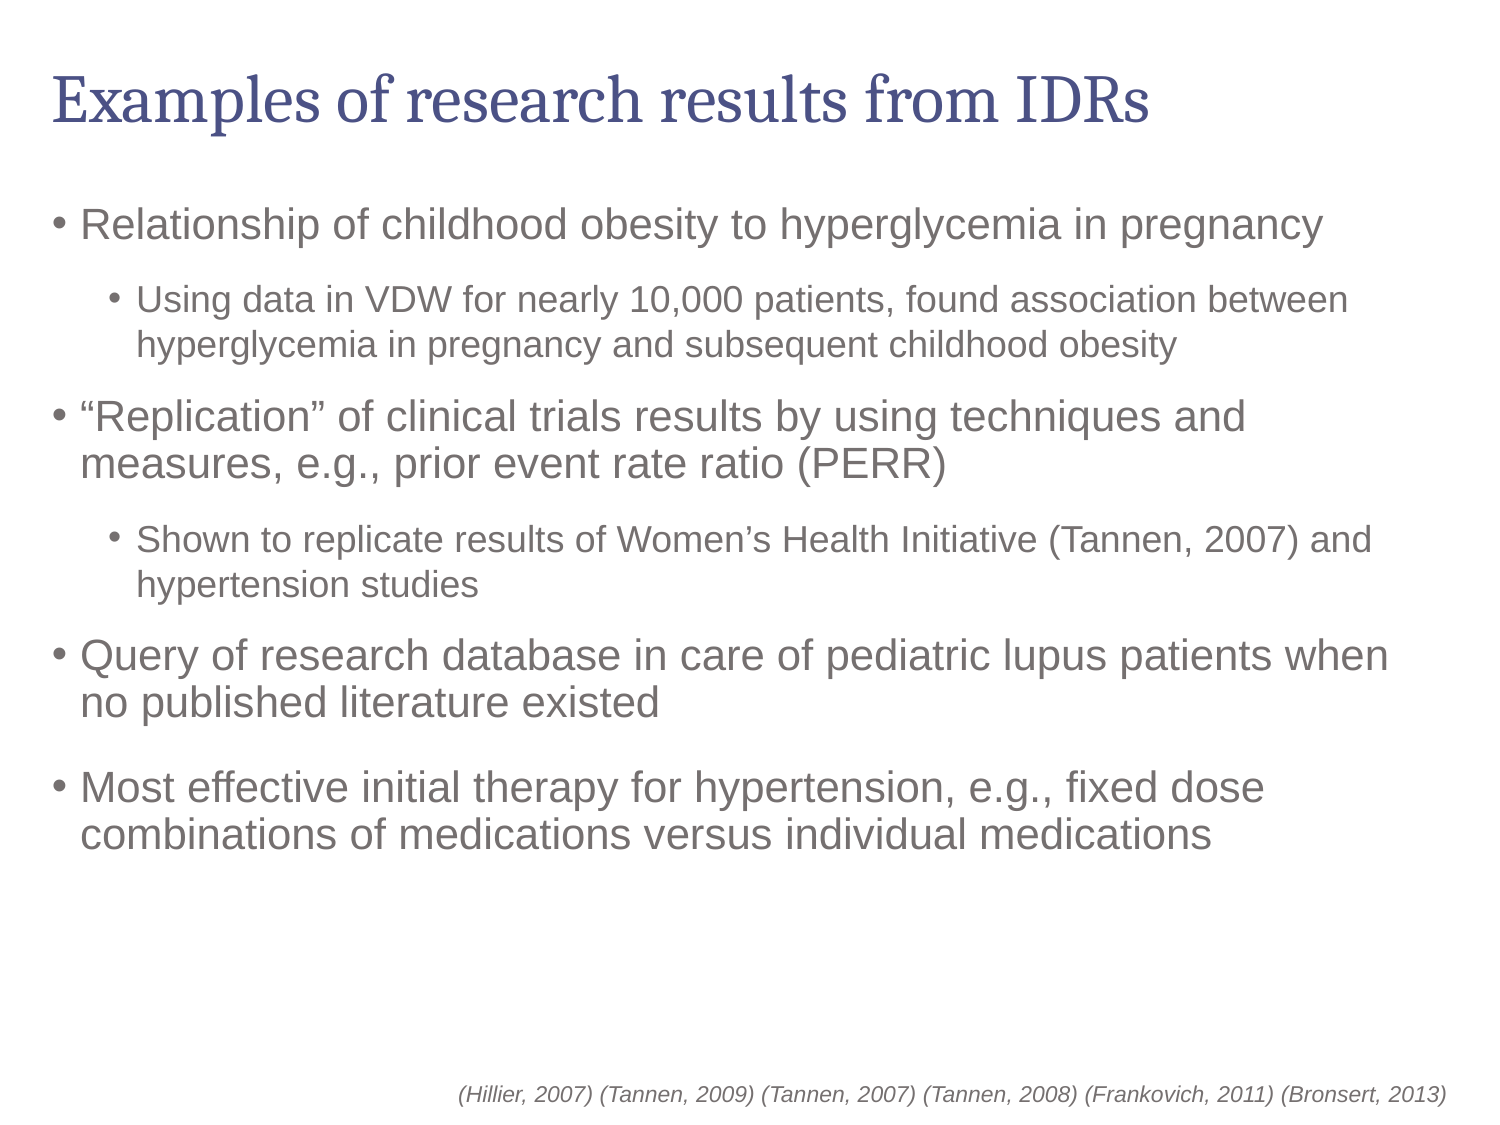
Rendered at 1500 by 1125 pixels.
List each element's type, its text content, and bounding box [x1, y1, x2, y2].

title Examples of research results from IDRs [36, 25, 1464, 175]
list Relationship of childhood obesity to hyperglycemia in pregnancy Using data in VDW for nearly 10,000 patients, found association between hyperglycemia in pregnancy and subsequent childhood obesity “Replication” of clinical trials results by using techniques and measures, e.g., prior event rate ratio (PERR) Shown to replicate results of Women’s Health Initiative (Tannen, 2007) and hypertension studies Query of research database in care of pediatric lupus patients when no published literature existed Most effective initial therapy for hypertension, e.g., fixed dose combinations of medications versus individual medications [36, 194, 1464, 1057]
list (Hillier, 2007) (Tannen, 2009) (Tannen, 2007) (Tannen, 2008) (Frankovich, 2011) (Bronsert, 2013) [262, 1075, 1464, 1113]
